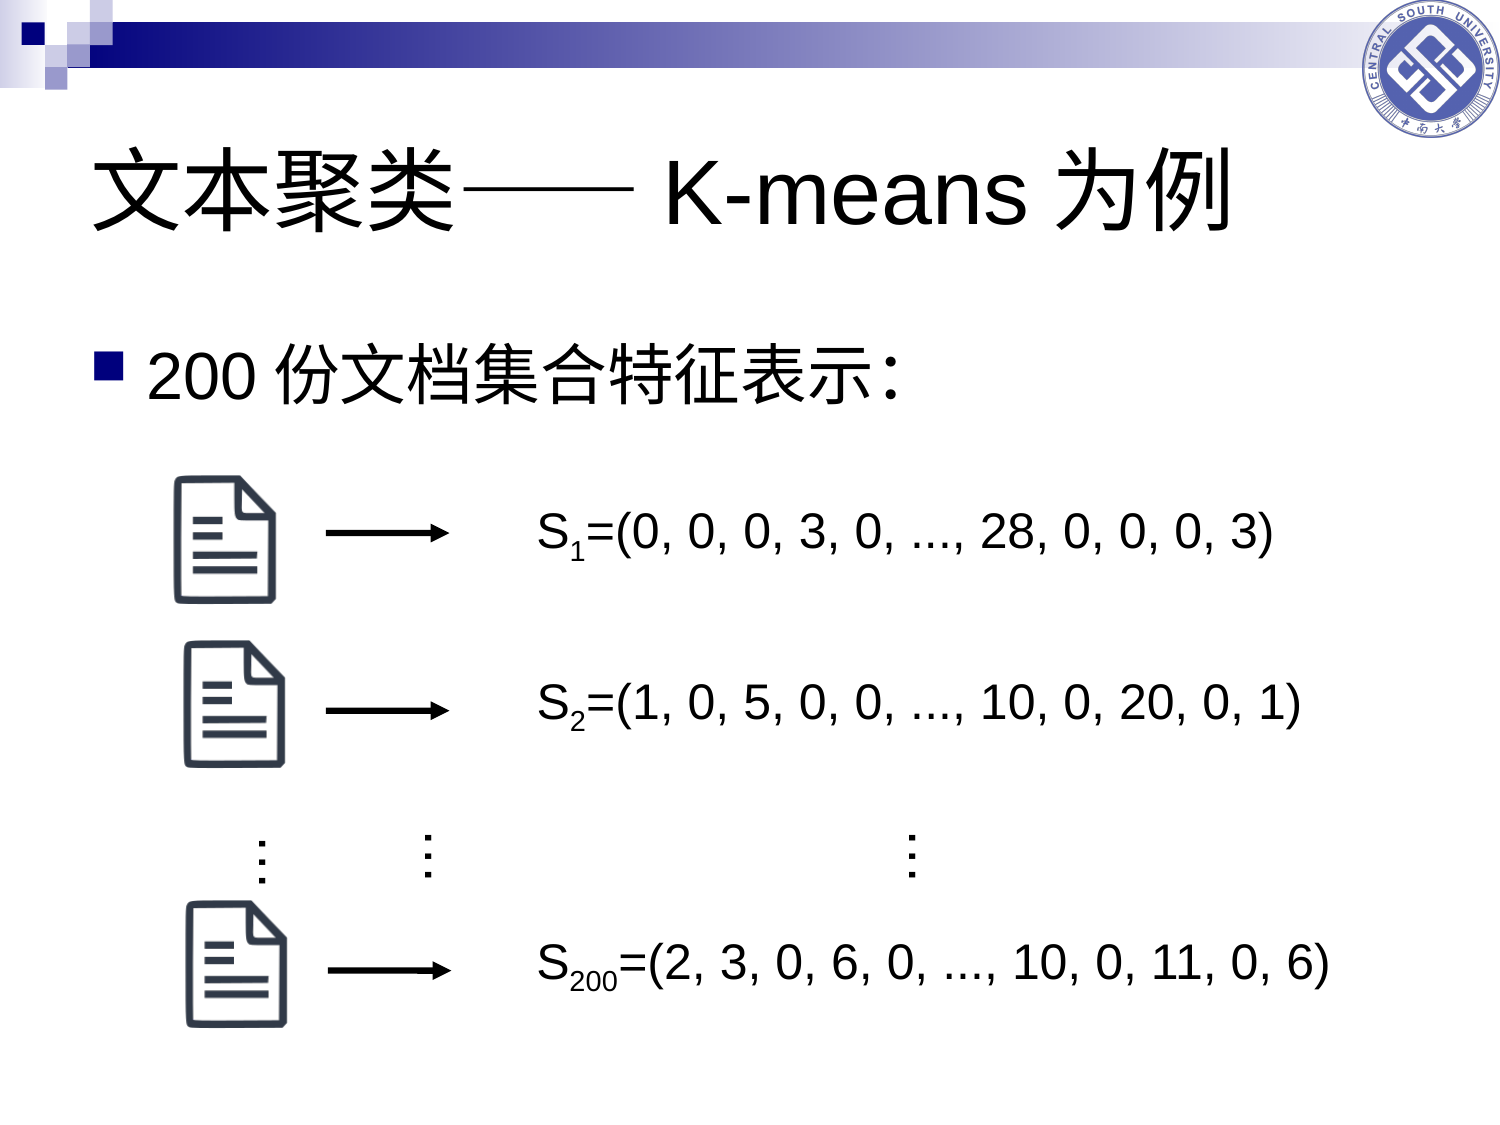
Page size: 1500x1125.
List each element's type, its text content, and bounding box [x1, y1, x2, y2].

picture [159, 474, 290, 605]
picture [1362, 0, 1500, 138]
text_box … [224, 818, 326, 893]
picture [169, 639, 299, 769]
text_box [325, 704, 450, 717]
text_box S1=(0, 0, 0, 3, 0, ..., 28, 0, 0, 0, 3) [521, 491, 1291, 575]
text_box S2=(1, 0, 5, 0, 0, ..., 10, 0, 20, 0, 1) [521, 661, 1319, 745]
title 文本聚类——K-means为例 [75, 75, 1425, 300]
list 200份文档集合特征表示： [75, 324, 1425, 963]
text_box [327, 964, 452, 977]
text_box … [874, 813, 976, 888]
text_box [325, 526, 450, 540]
picture [171, 899, 301, 1029]
text_box … [389, 813, 491, 888]
text_box S200=(2, 3, 0, 6, 0, ..., 10, 0, 11, 0, 6) [521, 921, 1348, 1005]
